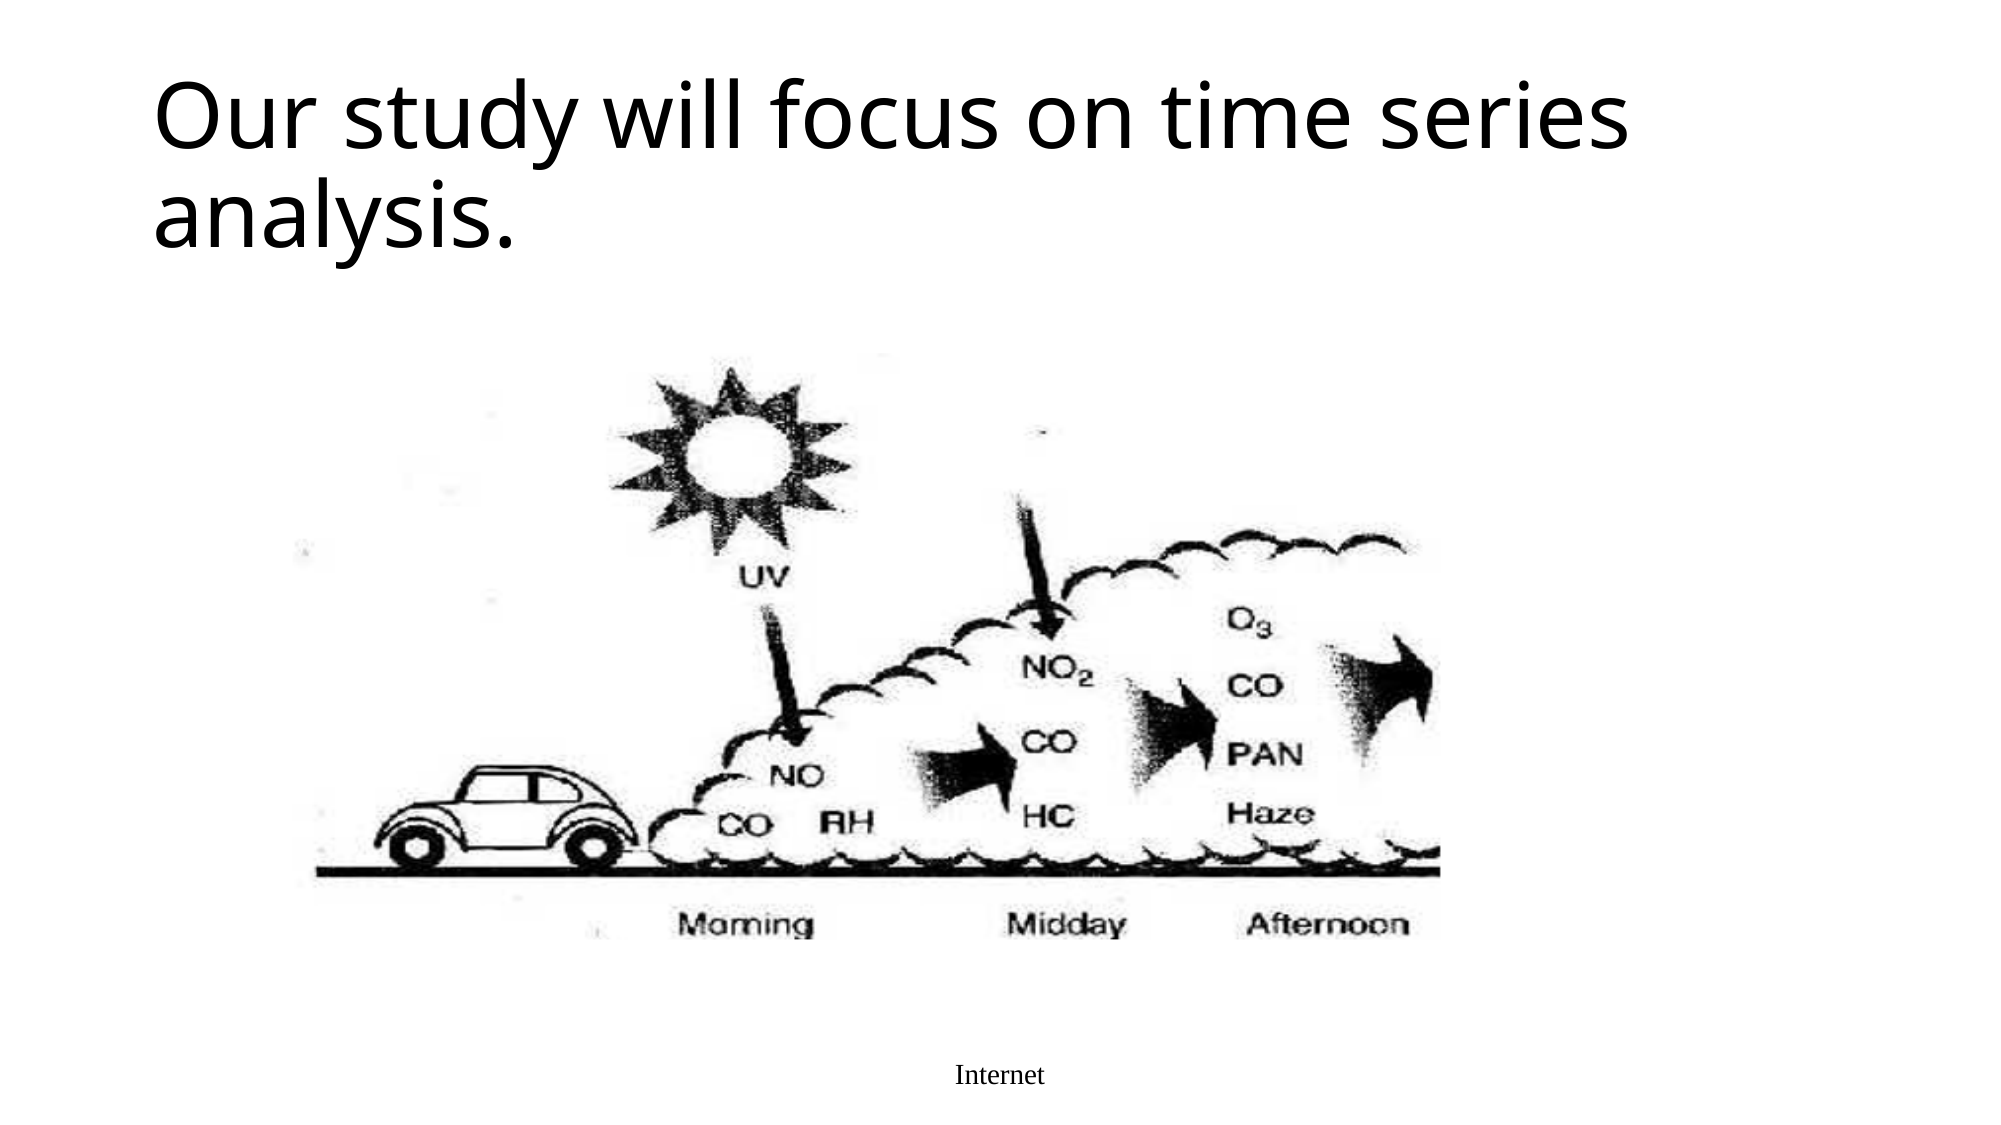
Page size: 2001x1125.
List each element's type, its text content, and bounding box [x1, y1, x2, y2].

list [246, 353, 1494, 960]
footer Internet [662, 1042, 1338, 1103]
title Our study will focus on time series analysis. [137, 59, 1863, 278]
